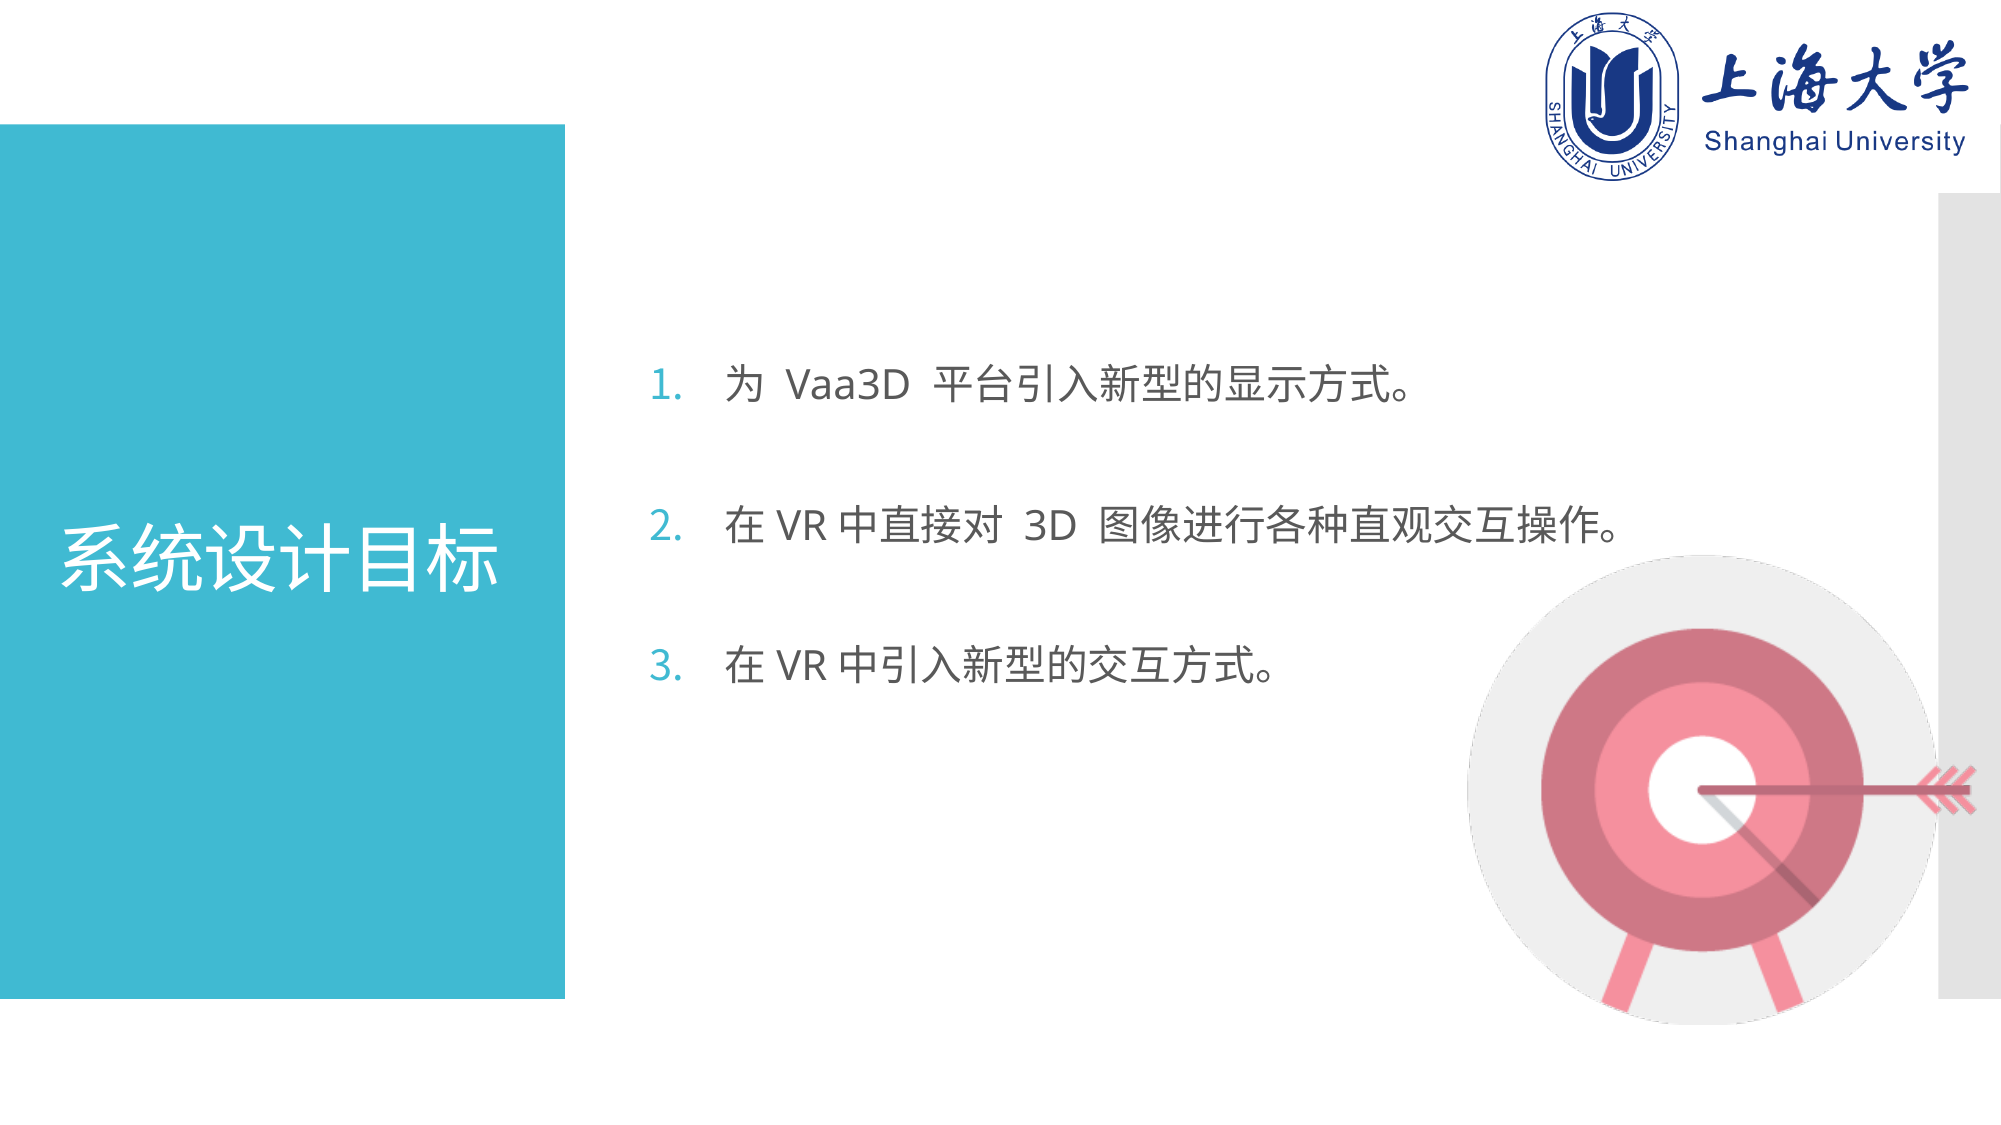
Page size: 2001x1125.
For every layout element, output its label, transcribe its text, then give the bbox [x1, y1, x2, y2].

picture [1307, 543, 2000, 1026]
picture [1514, 0, 2000, 194]
list 为 Vaa3D 平台引入新型的显示方式。 在VR中直接对 3D 图像进行各种直观交互操作。 在VR中引入新型的交互方式。 [634, 141, 1835, 982]
title 系统设计目标 [41, 184, 525, 940]
